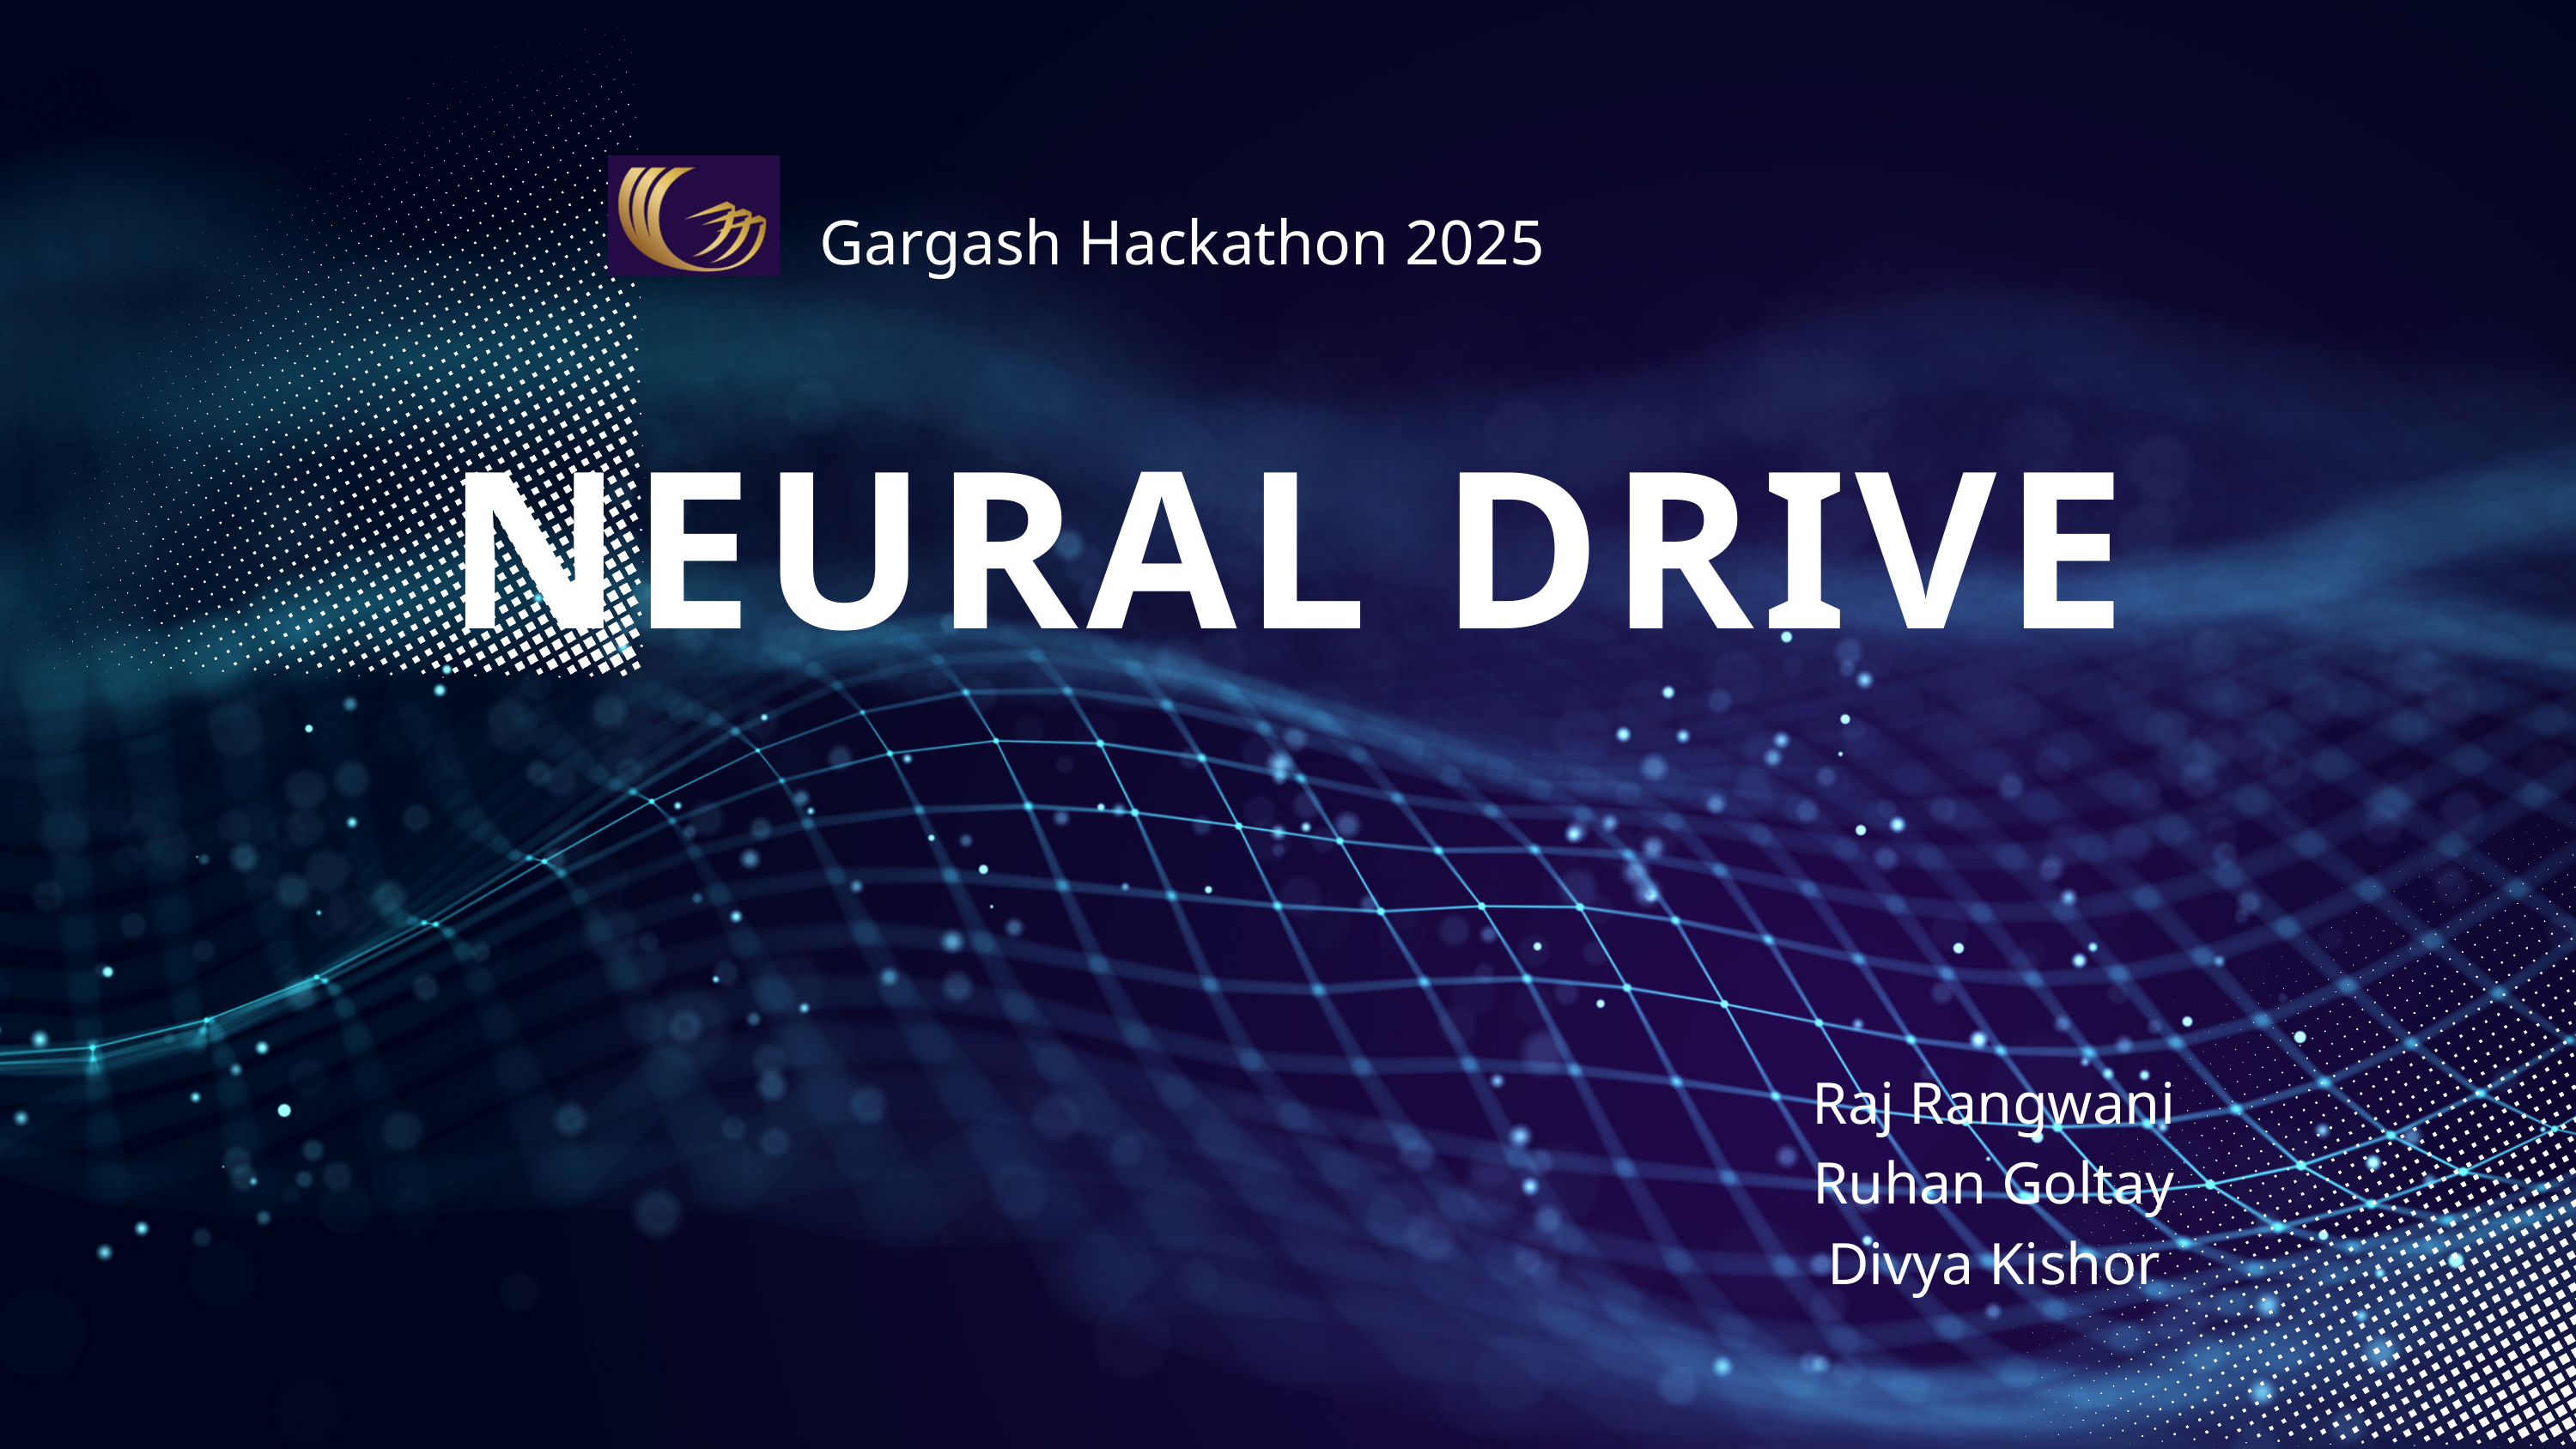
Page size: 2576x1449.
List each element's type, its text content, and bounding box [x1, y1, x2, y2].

text_box NEURAL DRIVE [351, 447, 2225, 673]
text_box Gargash Hackathon 2025 [144, 201, 2221, 278]
text_box [0, 0, 646, 681]
text_box [0, 0, 2576, 1449]
text_box [1954, 756, 2576, 1449]
text_box [607, 155, 781, 201]
text_box Raj Rangwani Ruhan Goltay Divya Kishor [1641, 1055, 2348, 1296]
